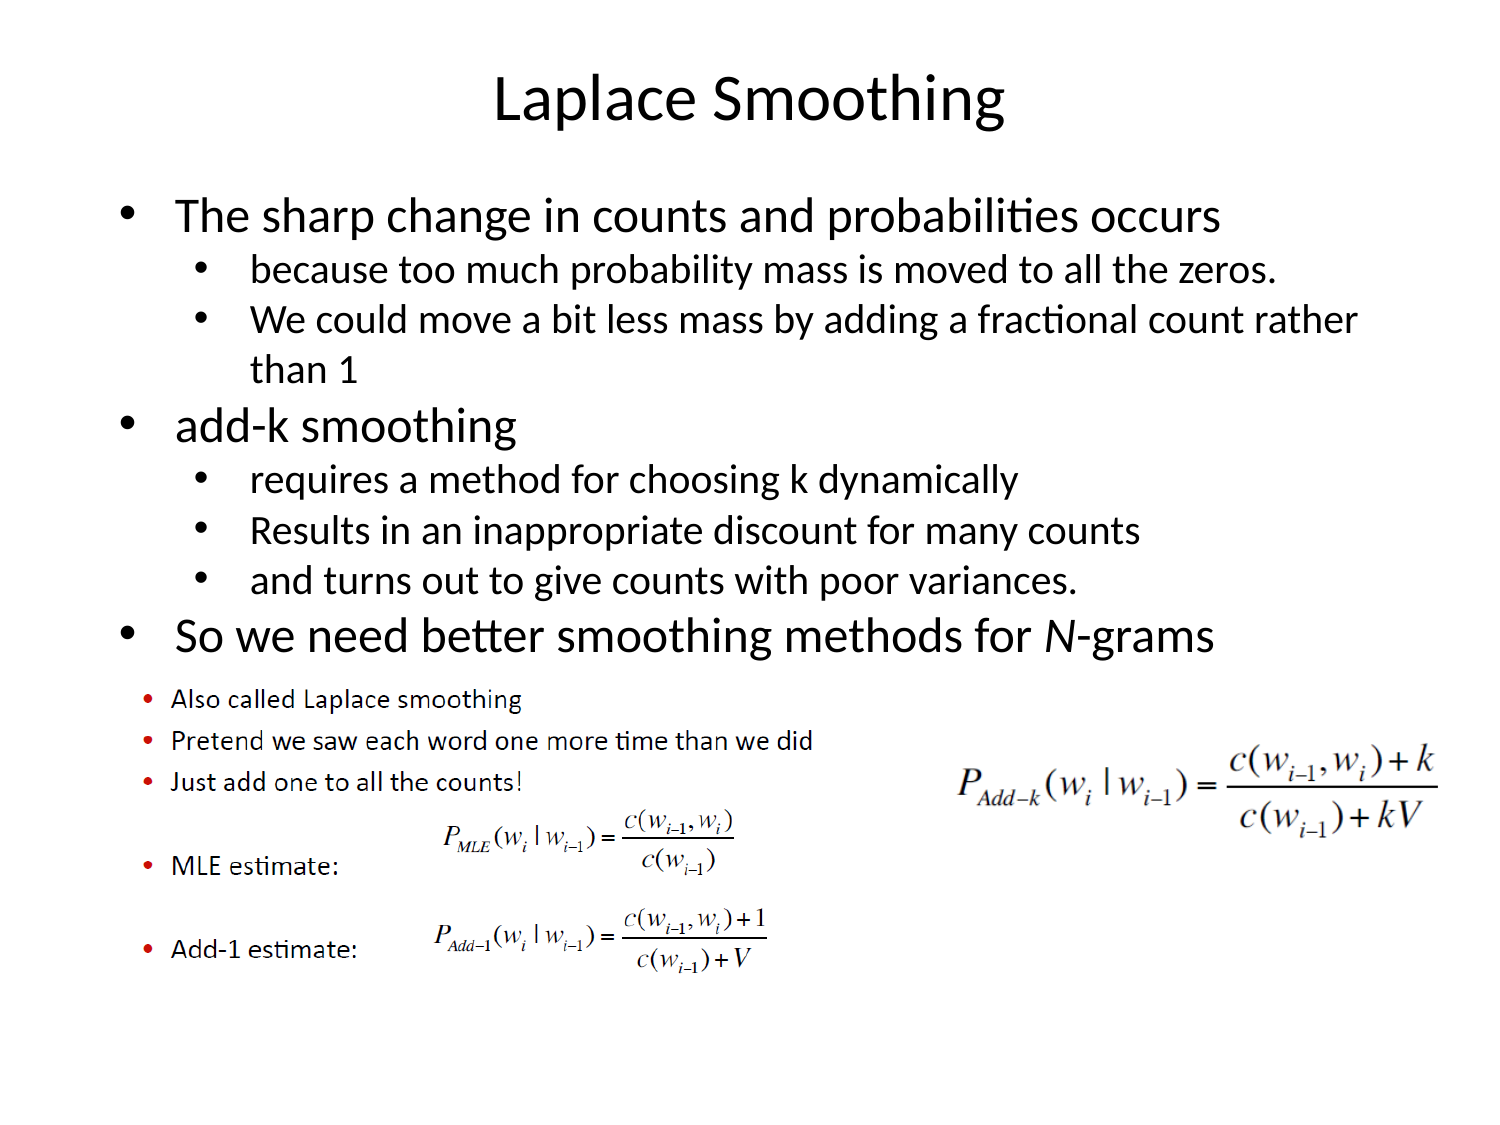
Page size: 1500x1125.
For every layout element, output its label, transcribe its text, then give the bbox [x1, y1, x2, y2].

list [124, 674, 838, 1051]
text_box The sharp change in counts and probabilities occurs because too much probability mass is moved to all the zeros. We could move a bit less mass by adding a fractional count rather than 1 add-k smoothing requires a method for choosing k dynamically Results in an inappropriate discount for many counts and turns out to give counts with poor variances. So we need better smoothing methods for N-grams [103, 174, 1404, 670]
title Laplace Smoothing [75, 37, 1425, 150]
picture [887, 712, 1500, 871]
